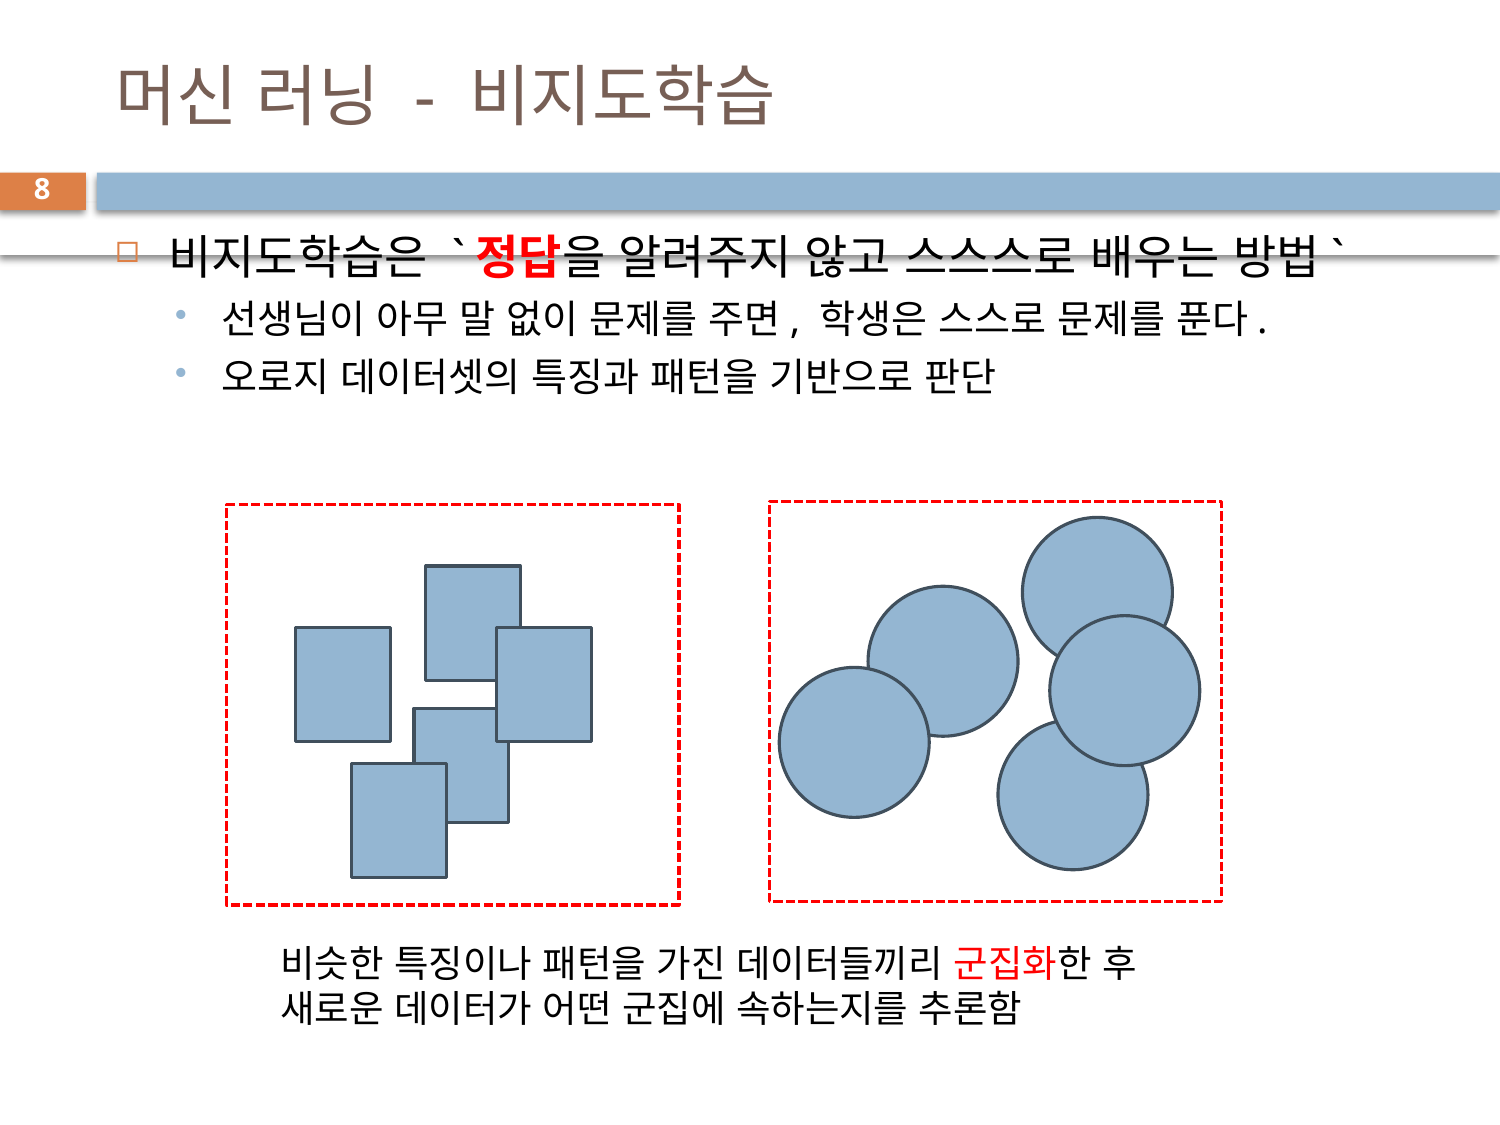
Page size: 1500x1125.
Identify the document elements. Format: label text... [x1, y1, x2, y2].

slide_number 8 [0, 170, 87, 211]
text_box [1048, 614, 1202, 768]
text_box [350, 762, 448, 879]
text_box [768, 500, 1223, 903]
title 머신 러닝 - 비지도학습 [100, 37, 1438, 149]
text_box [225, 503, 681, 907]
list 비지도학습은 `정답을 알려주지 않고 스스스로 배우는 방법` 선생님이 아무 말 없이 문제를 주면, 학생은 스스로 문제를 푼다. 오로지 데이터셋의 특징과 패턴을 기반으로 판단 [100, 219, 1438, 409]
text_box 비슷한 특징이나 패턴을 가진 데이터들끼리 군집화한 후 새로운 데이터가 어떤 군집에 속하는지를 추론함 [265, 932, 1322, 1038]
